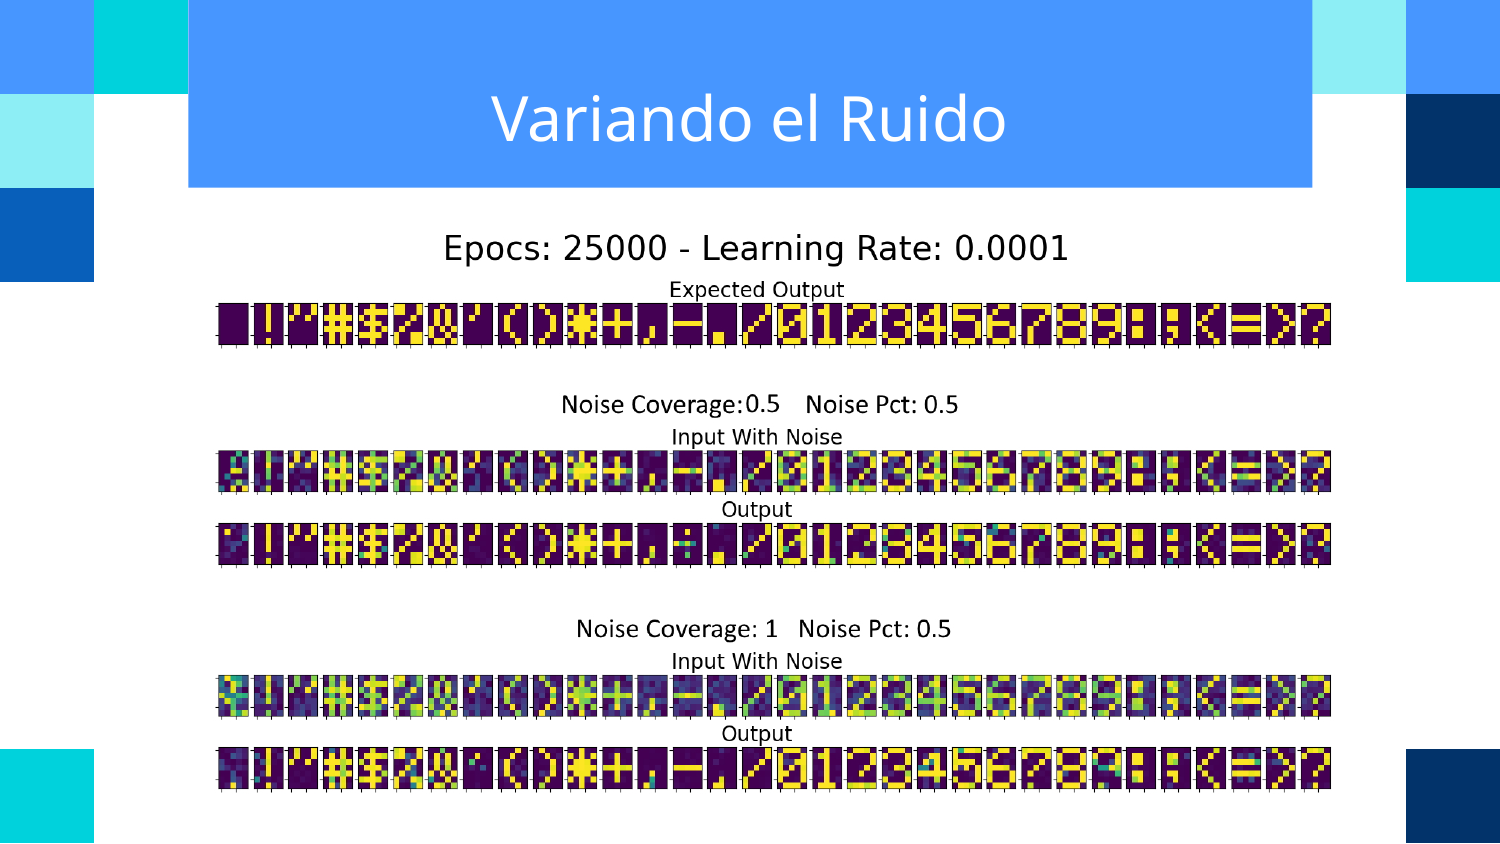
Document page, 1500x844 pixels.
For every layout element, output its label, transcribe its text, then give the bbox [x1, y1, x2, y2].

title Variando el Ruido [188, 0, 1313, 188]
picture [166, 219, 1375, 822]
